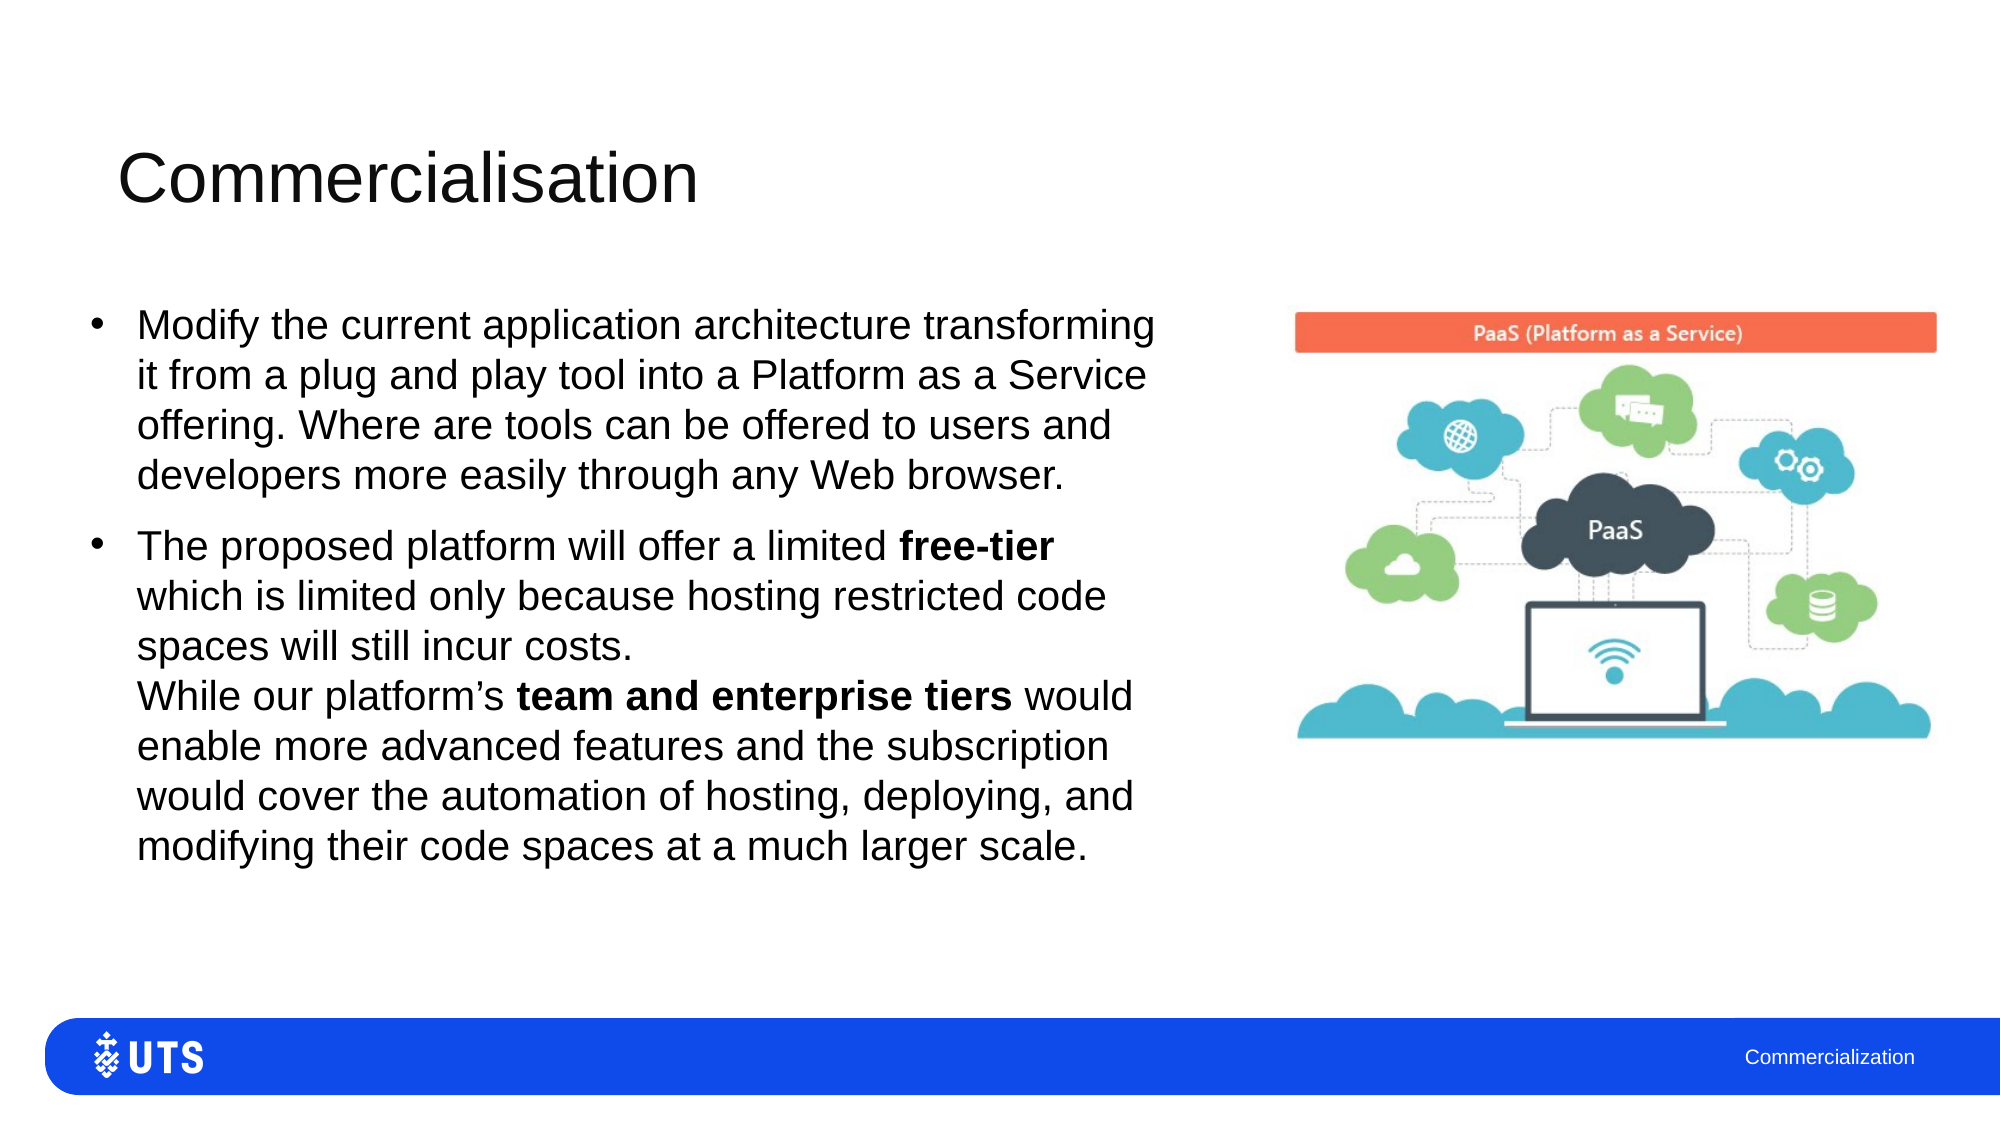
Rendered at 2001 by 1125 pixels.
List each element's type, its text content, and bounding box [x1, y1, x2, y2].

footer Commercialization [1043, 1026, 1930, 1086]
list Modify the current application architecture transforming it from a plug and play tool into a Platform as a Service offering. Where are tools can be offered to users and developers more easily through any Web browser. The proposed platform will offer a limited free-tier which is limited only because hosting restricted code spaces will still incur costs. While our platform’s team and enterprise tiers would enable more advanced features and the subscription would cover the automation of hosting, deploying, and modifying their code spaces at a much larger scale. [75, 290, 1184, 984]
picture [1287, 305, 1944, 745]
title Commercialisation [102, 133, 1346, 265]
picture [94, 1031, 203, 1078]
